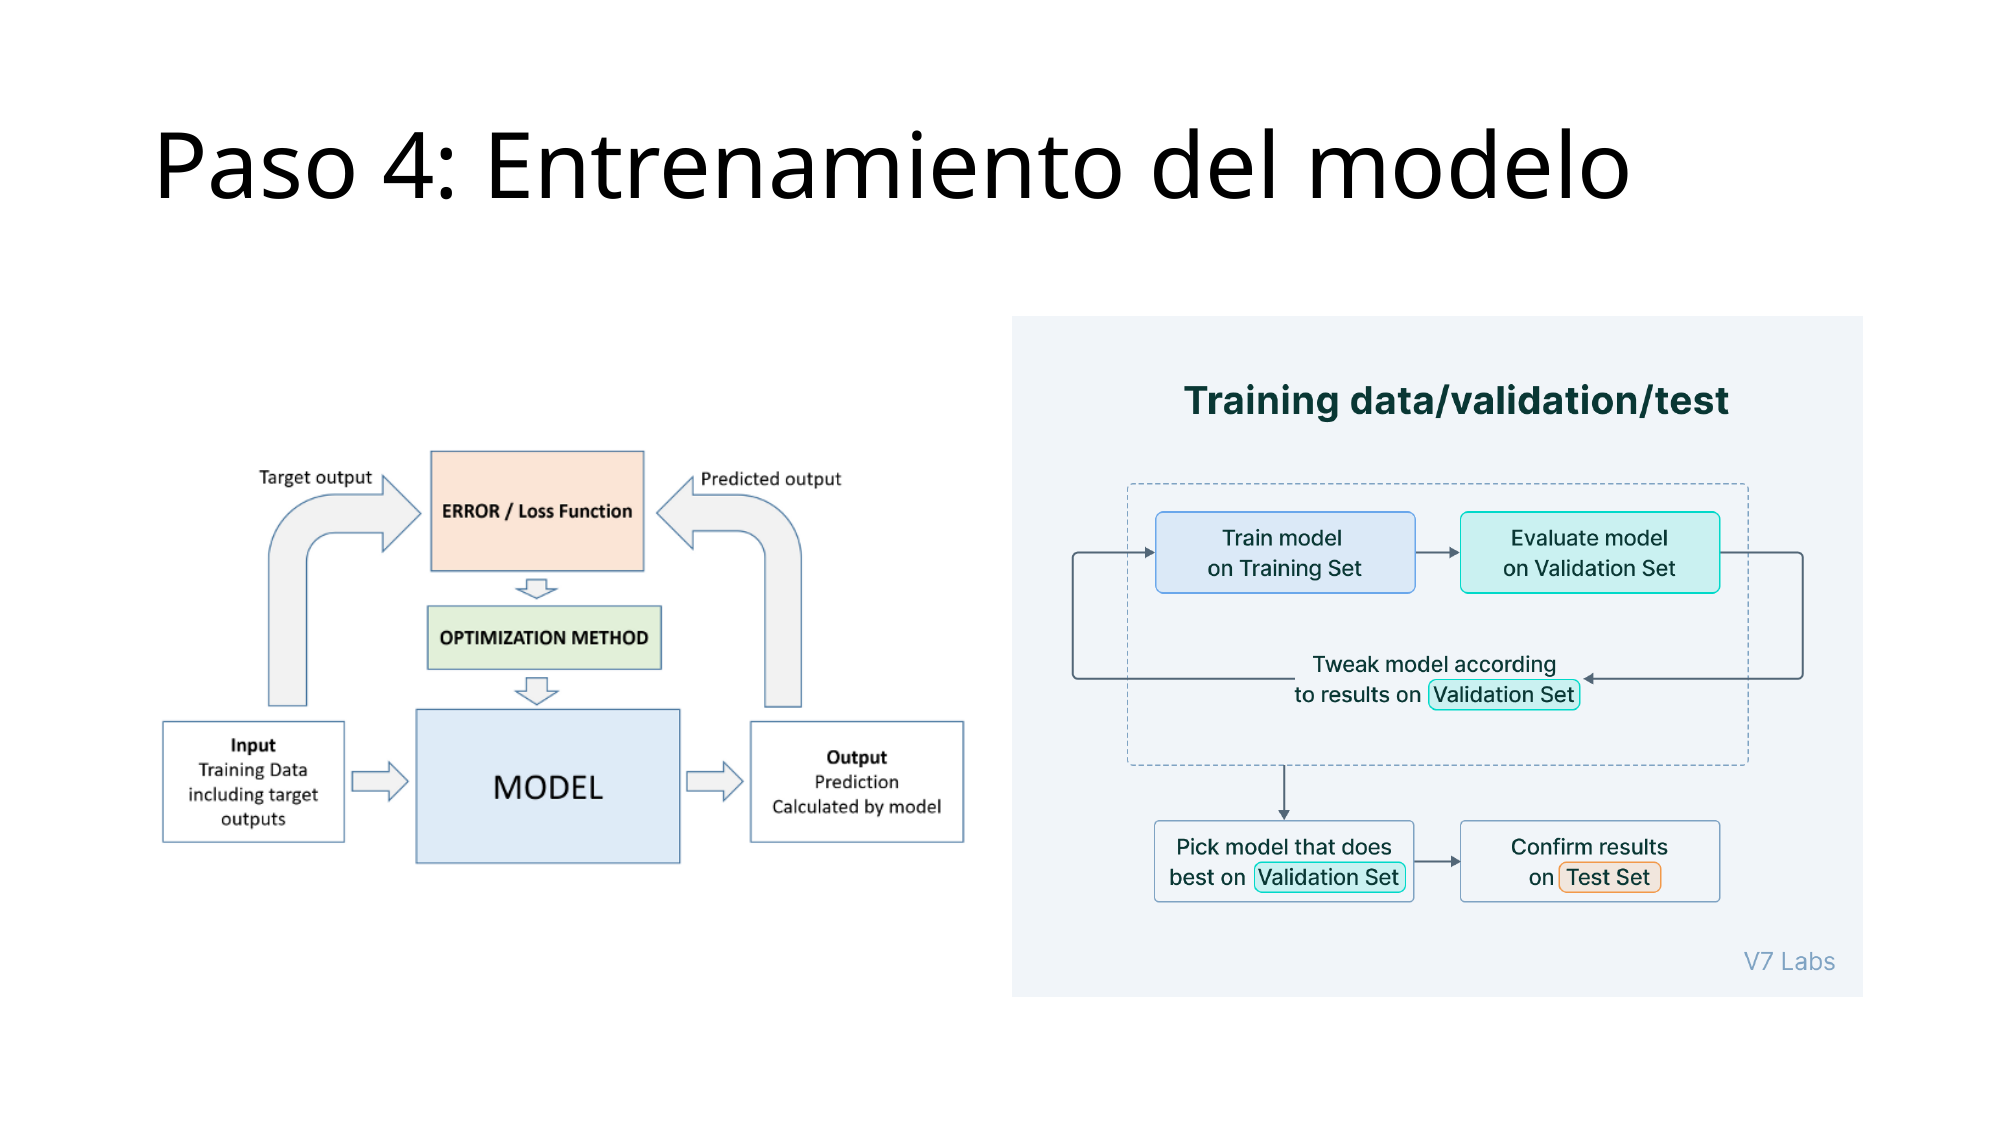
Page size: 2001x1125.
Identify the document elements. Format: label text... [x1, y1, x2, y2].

title Paso 4: Entrenamiento del modelo [137, 59, 1863, 278]
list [1012, 316, 1863, 997]
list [137, 435, 988, 877]
